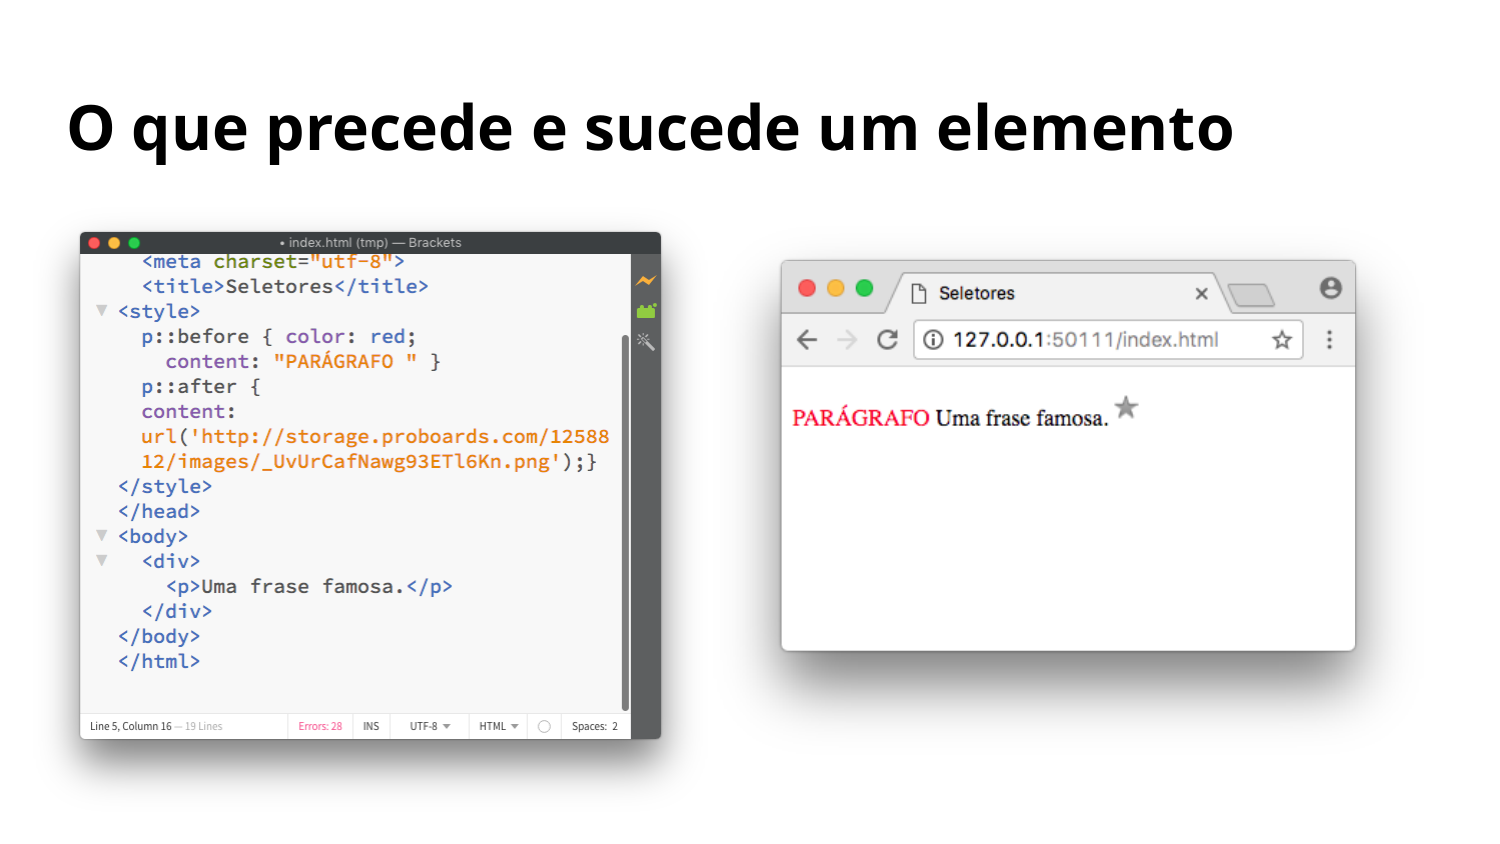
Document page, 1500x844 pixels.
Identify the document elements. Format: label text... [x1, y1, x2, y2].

picture [24, 199, 1436, 819]
title O que precede e sucede um elemento [51, 72, 1449, 176]
